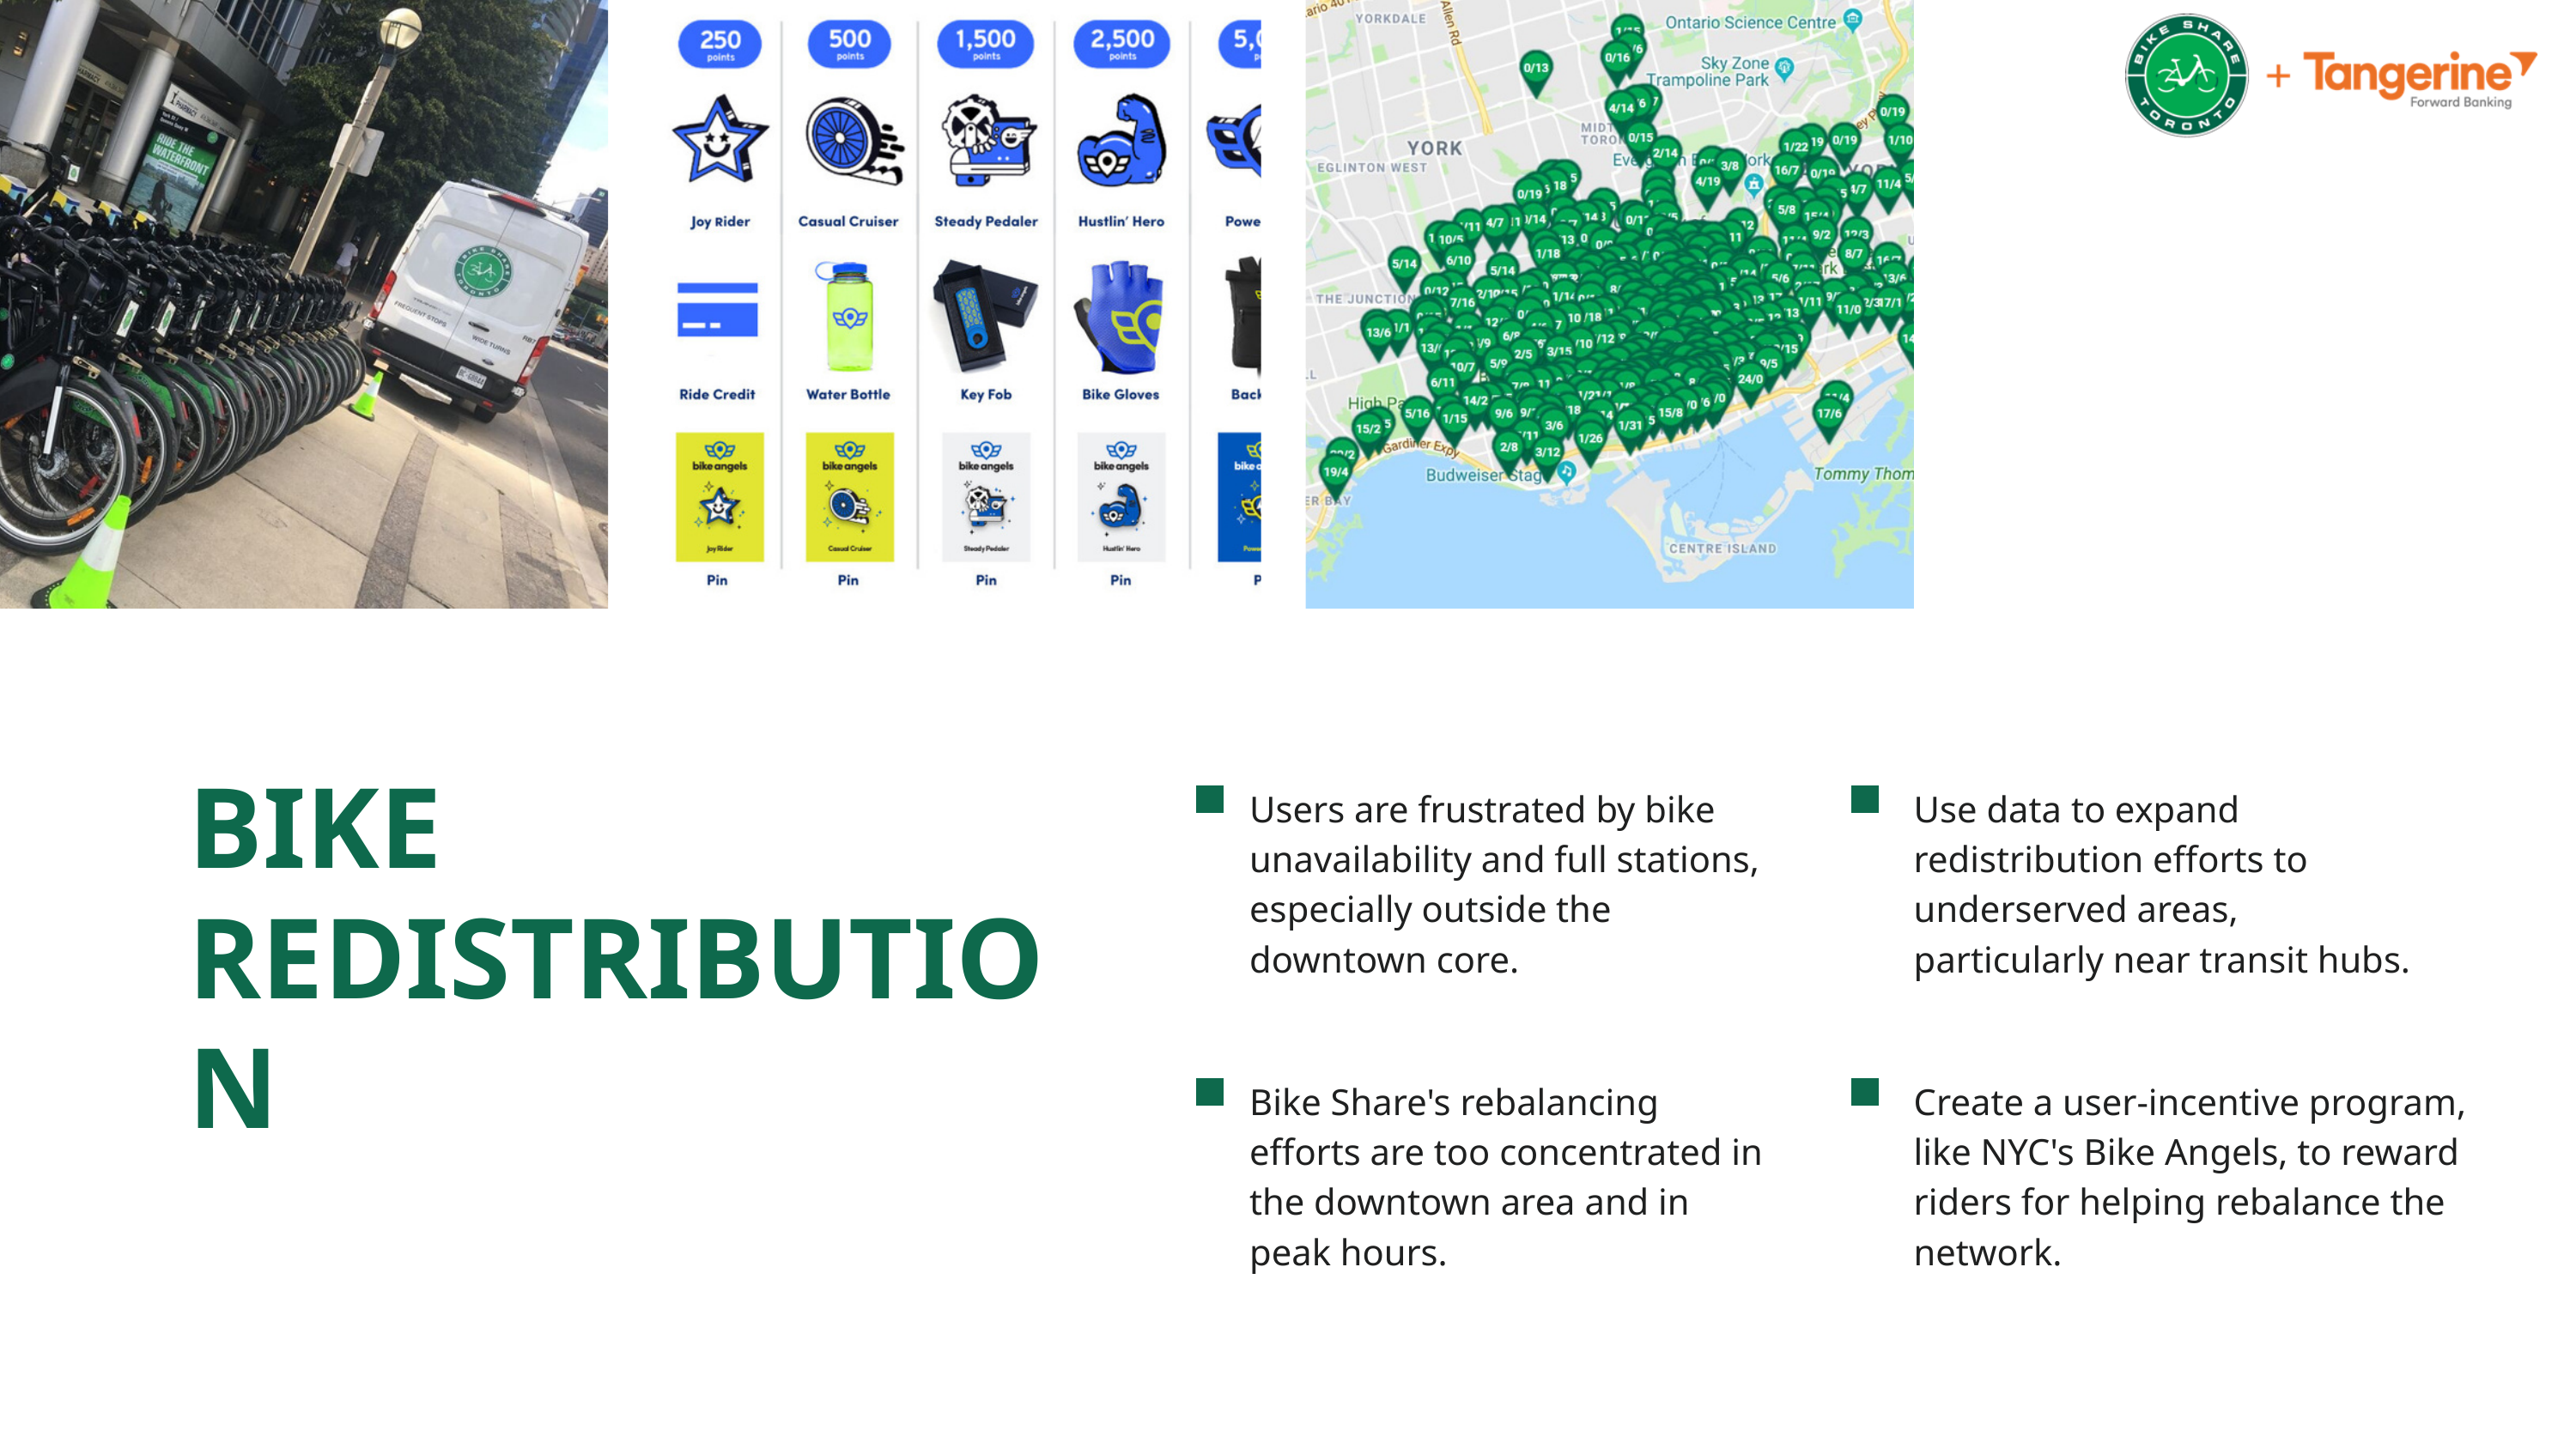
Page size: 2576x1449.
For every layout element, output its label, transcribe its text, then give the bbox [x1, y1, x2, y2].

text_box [1195, 785, 1224, 814]
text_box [1305, 0, 1915, 609]
text_box Create a user-incentive program, like NYC's Bike Angels, to reward riders for helping rebalance the network. [1913, 1072, 2470, 1273]
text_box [652, 0, 1261, 609]
text_box Use data to expand redistribution efforts to underserved areas, particularly near transit hubs. [1913, 779, 2432, 980]
text_box BIKE REDISTRIBUTION [188, 761, 1125, 1150]
text_box Bike Share's rebalancing efforts are too concentrated in the downtown area and in peak hours. [1249, 1072, 1777, 1323]
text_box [0, 0, 609, 609]
text_box [2083, 0, 2576, 161]
text_box Users are frustrated by bike unavailability and full stations, especially outside the downtown core. [1249, 779, 1777, 980]
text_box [1850, 785, 1879, 814]
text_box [1195, 1077, 1224, 1106]
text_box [1850, 1077, 1879, 1106]
